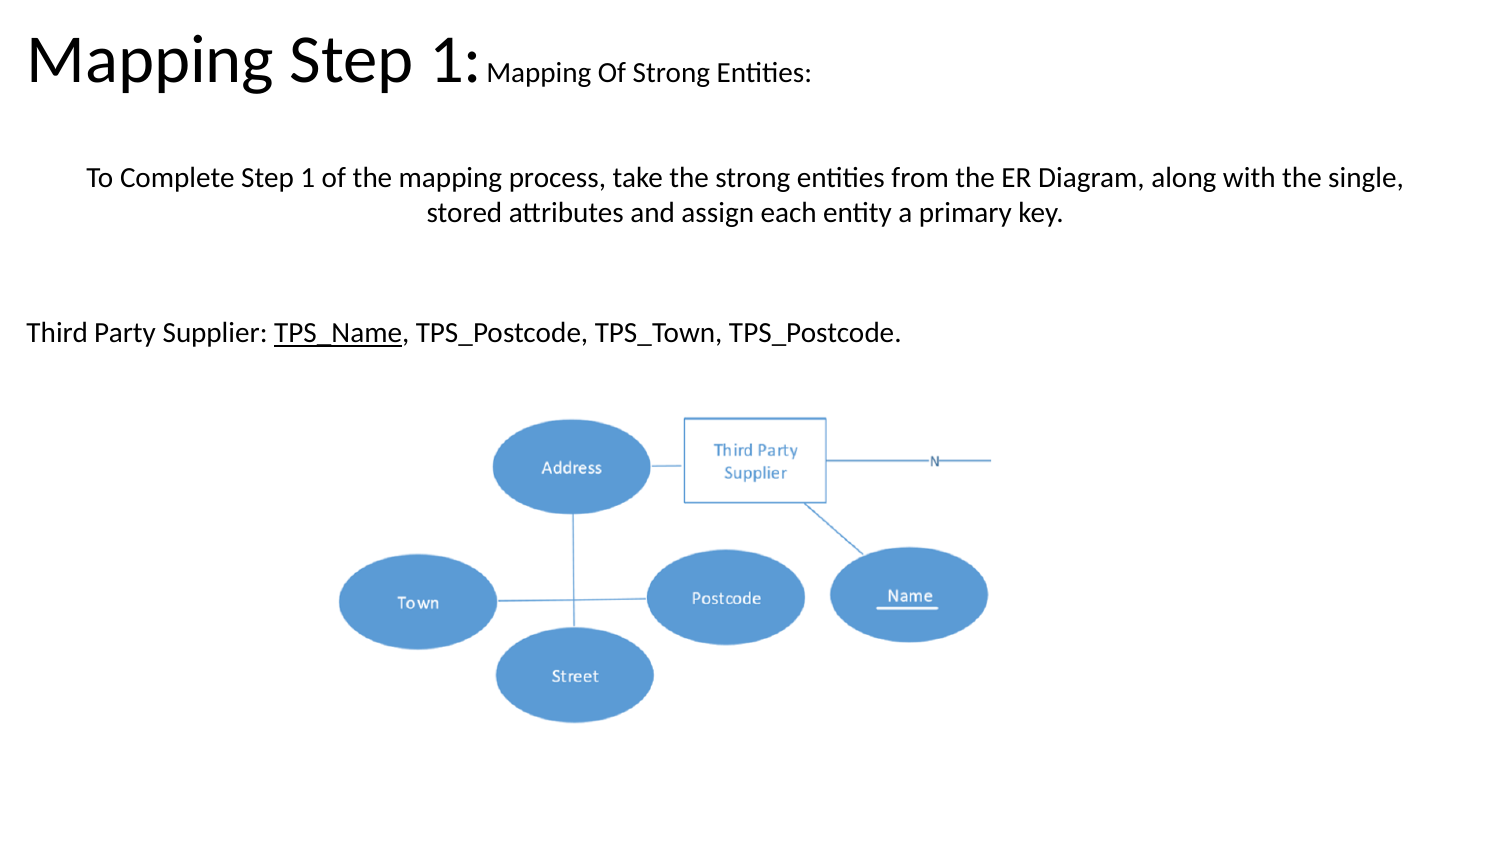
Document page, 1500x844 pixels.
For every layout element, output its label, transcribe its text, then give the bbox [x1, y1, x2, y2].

text_box To Complete Step 1 of the mapping process, take the strong entities from the ER Diagram, along with the single, stored attributes and assign each entity a primary key. [35, 152, 1456, 232]
text_box Mapping Of Strong Entities: [430, 48, 869, 94]
text_box Third Party Supplier: TPS_Name, TPS_Postcode, TPS_Town, TPS_Postcode. [15, 308, 1500, 456]
picture [235, 381, 992, 789]
title Mapping Step 1: [15, 0, 1309, 142]
